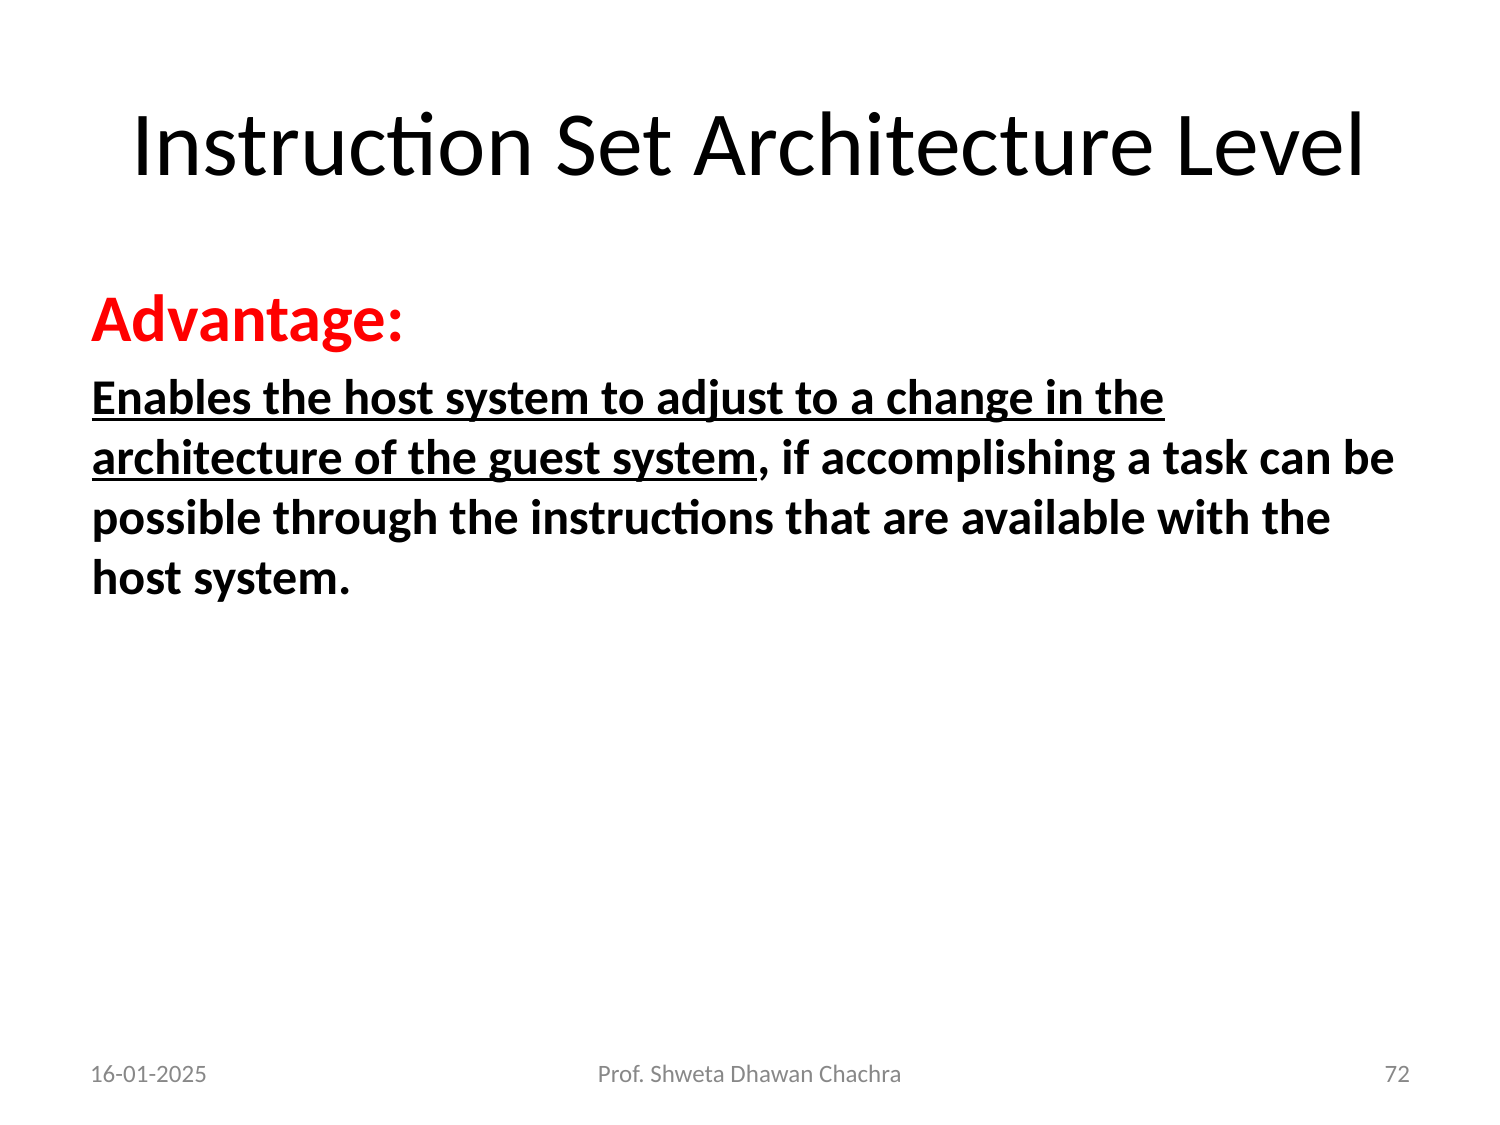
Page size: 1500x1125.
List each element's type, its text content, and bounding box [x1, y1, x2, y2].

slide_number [75, 1042, 425, 1103]
title Instruction Set Architecture Level [75, 45, 1425, 233]
list Advantage: Enables the host system to adjust to a change in the architecture of the guest system, if accomplishing a task can be possible through the instructions that are available with the host system. [76, 267, 1427, 1010]
footer Prof. Shweta Dhawan Chachra [512, 1042, 988, 1103]
slide_number ‹#› [1074, 1042, 1425, 1103]
